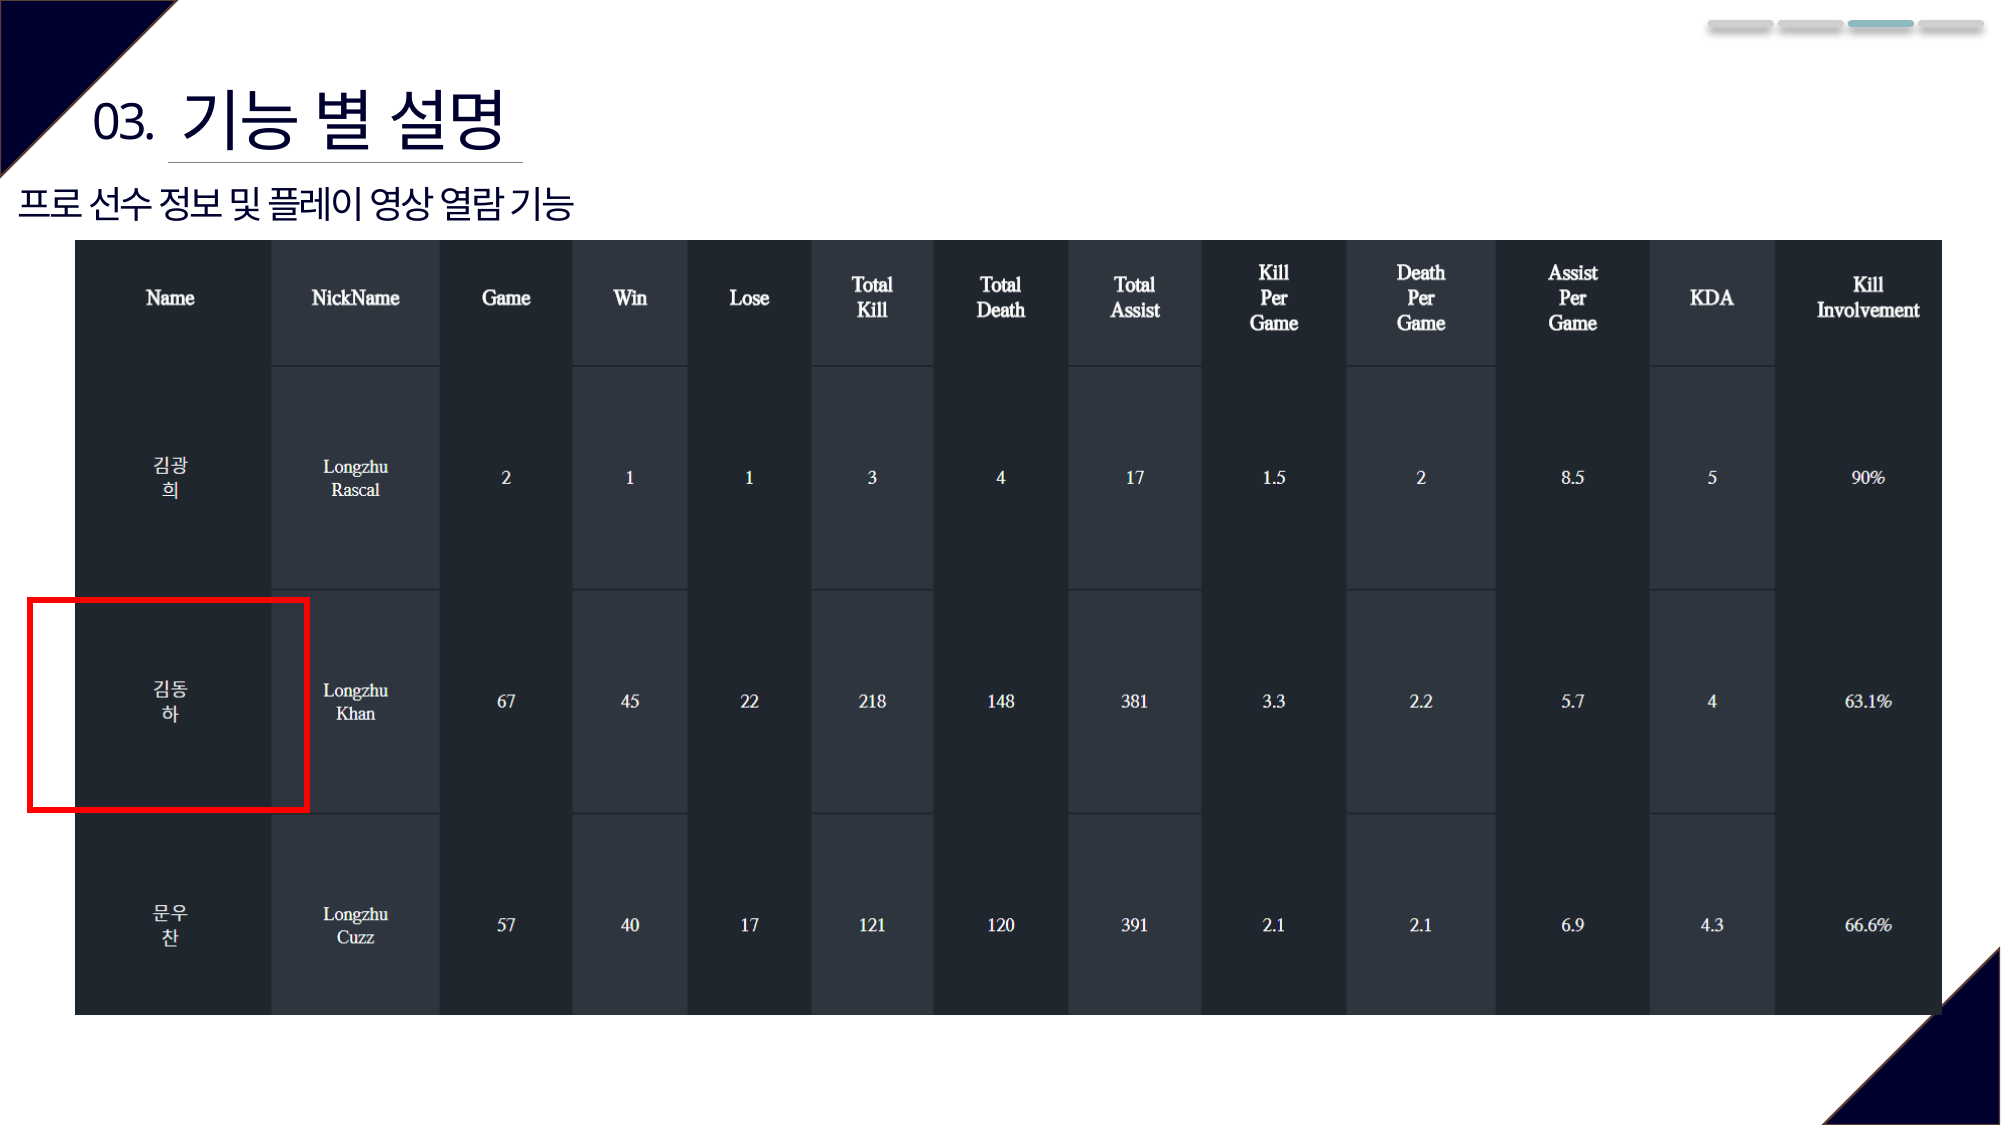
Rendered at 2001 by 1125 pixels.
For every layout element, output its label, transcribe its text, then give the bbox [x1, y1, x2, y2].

text_box 기능 별 설명 [165, 71, 524, 167]
text_box 03. [77, 81, 172, 157]
text_box [29, 599, 74, 811]
picture [74, 240, 1942, 1015]
text_box 프로 선수 정보 및 플레이 영상 열람 기능 [3, 173, 591, 234]
